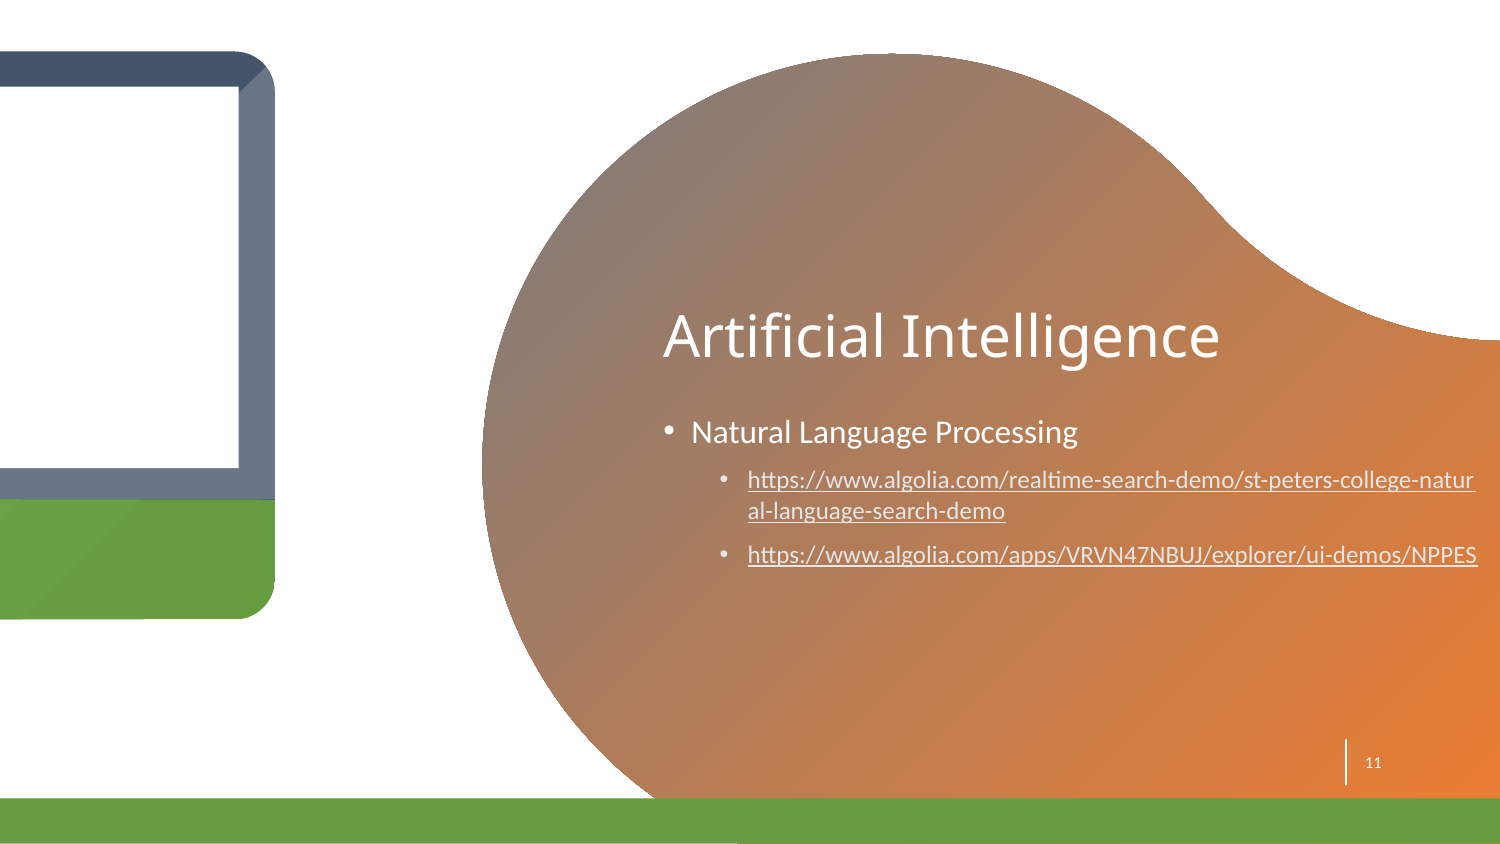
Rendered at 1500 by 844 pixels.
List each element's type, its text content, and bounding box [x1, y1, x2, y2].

text_box [0, 797, 1500, 844]
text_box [0, 51, 275, 799]
list Natural Language Processing https://www.algolia.com/realtime-search-demo/st-peters-college-natural-language-search-demo https://www.algolia.com/apps/VRVN47NBUJ/explorer/ui-demos/NPPES [648, 394, 1500, 613]
slide_number 11 [1316, 739, 1397, 785]
title Artificial Intelligence [648, 214, 1304, 378]
